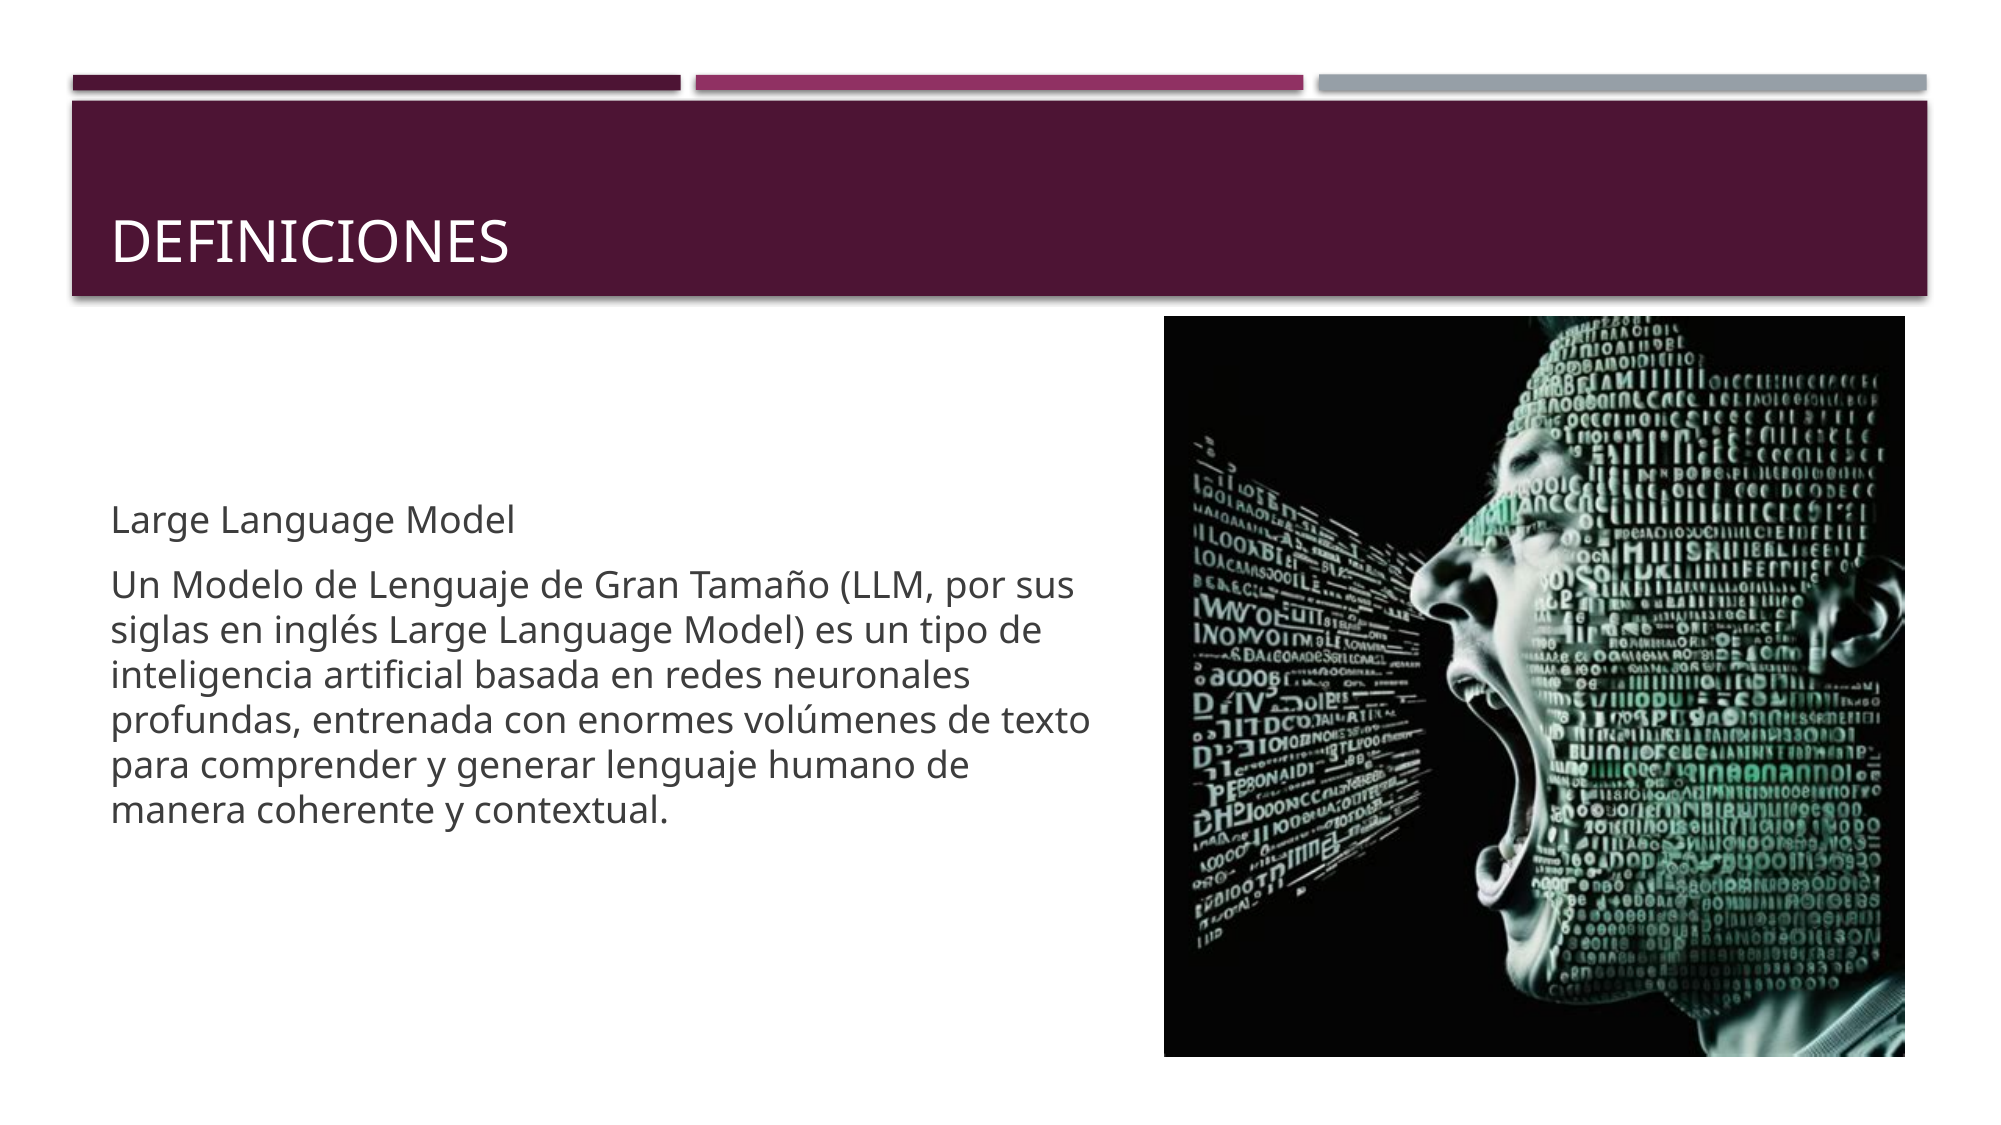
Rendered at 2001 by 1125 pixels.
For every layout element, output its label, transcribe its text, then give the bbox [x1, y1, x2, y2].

list Large Language Model Un Modelo de Lenguaje de Gran Tamaño (LLM, por sus siglas en inglés Large Language Model) es un tipo de inteligencia artificial basada en redes neuronales profundas, entrenada con enormes volúmenes de texto para comprender y generar lenguaje humano de manera coherente y contextual.​ [95, 357, 1125, 1035]
picture [1163, 315, 1906, 1058]
title Definiciones [95, 115, 1905, 282]
